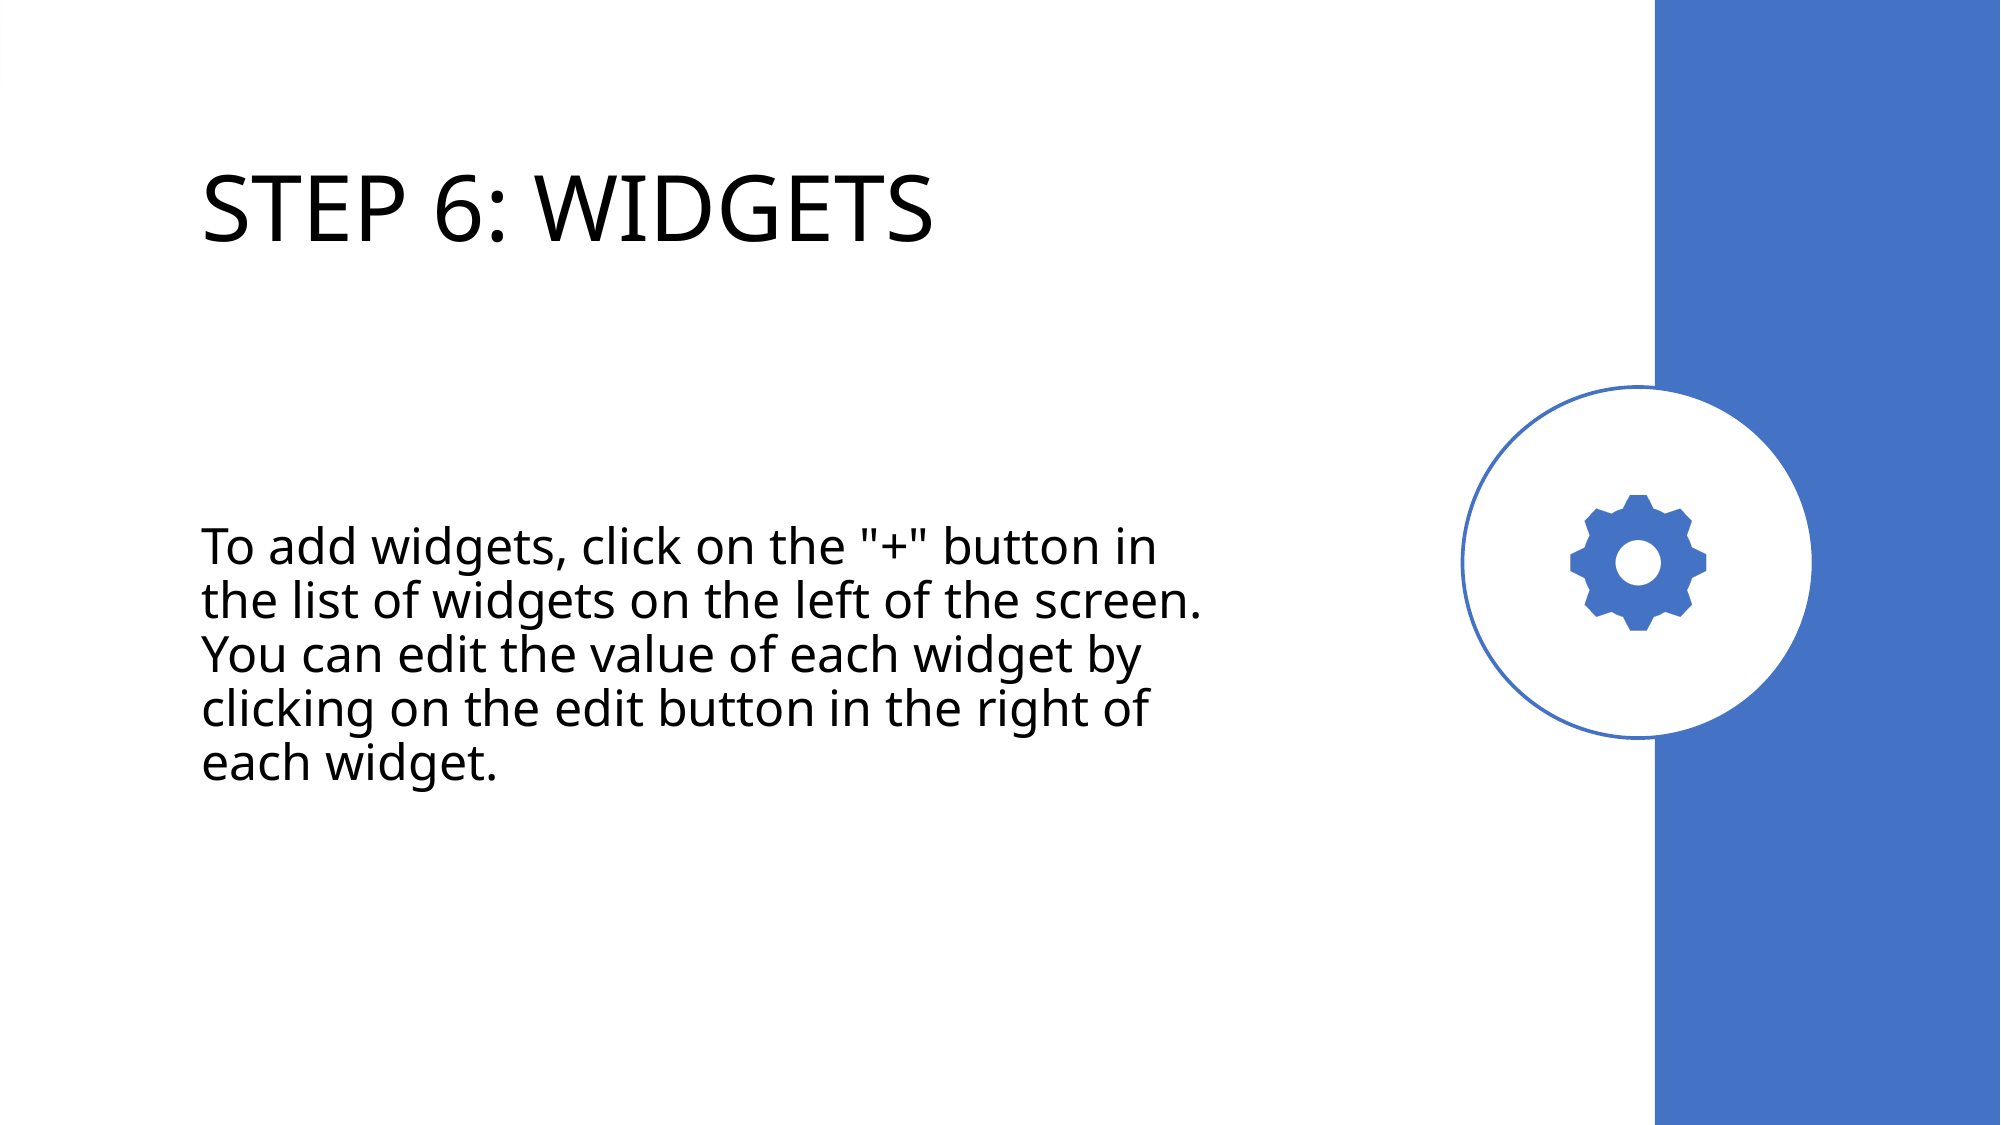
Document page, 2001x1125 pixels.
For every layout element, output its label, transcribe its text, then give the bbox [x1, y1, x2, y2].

picture [1544, 468, 1732, 657]
text_box [1654, 0, 2000, 1125]
list To add widgets, click on the "+" button in the list of widgets on the left of the screen. You can edit the value of each widget by clicking on the edit button in the right of each widget. [186, 373, 1248, 940]
title STEP 6: WIDGETS [186, 102, 1413, 321]
text_box [1461, 385, 1815, 740]
